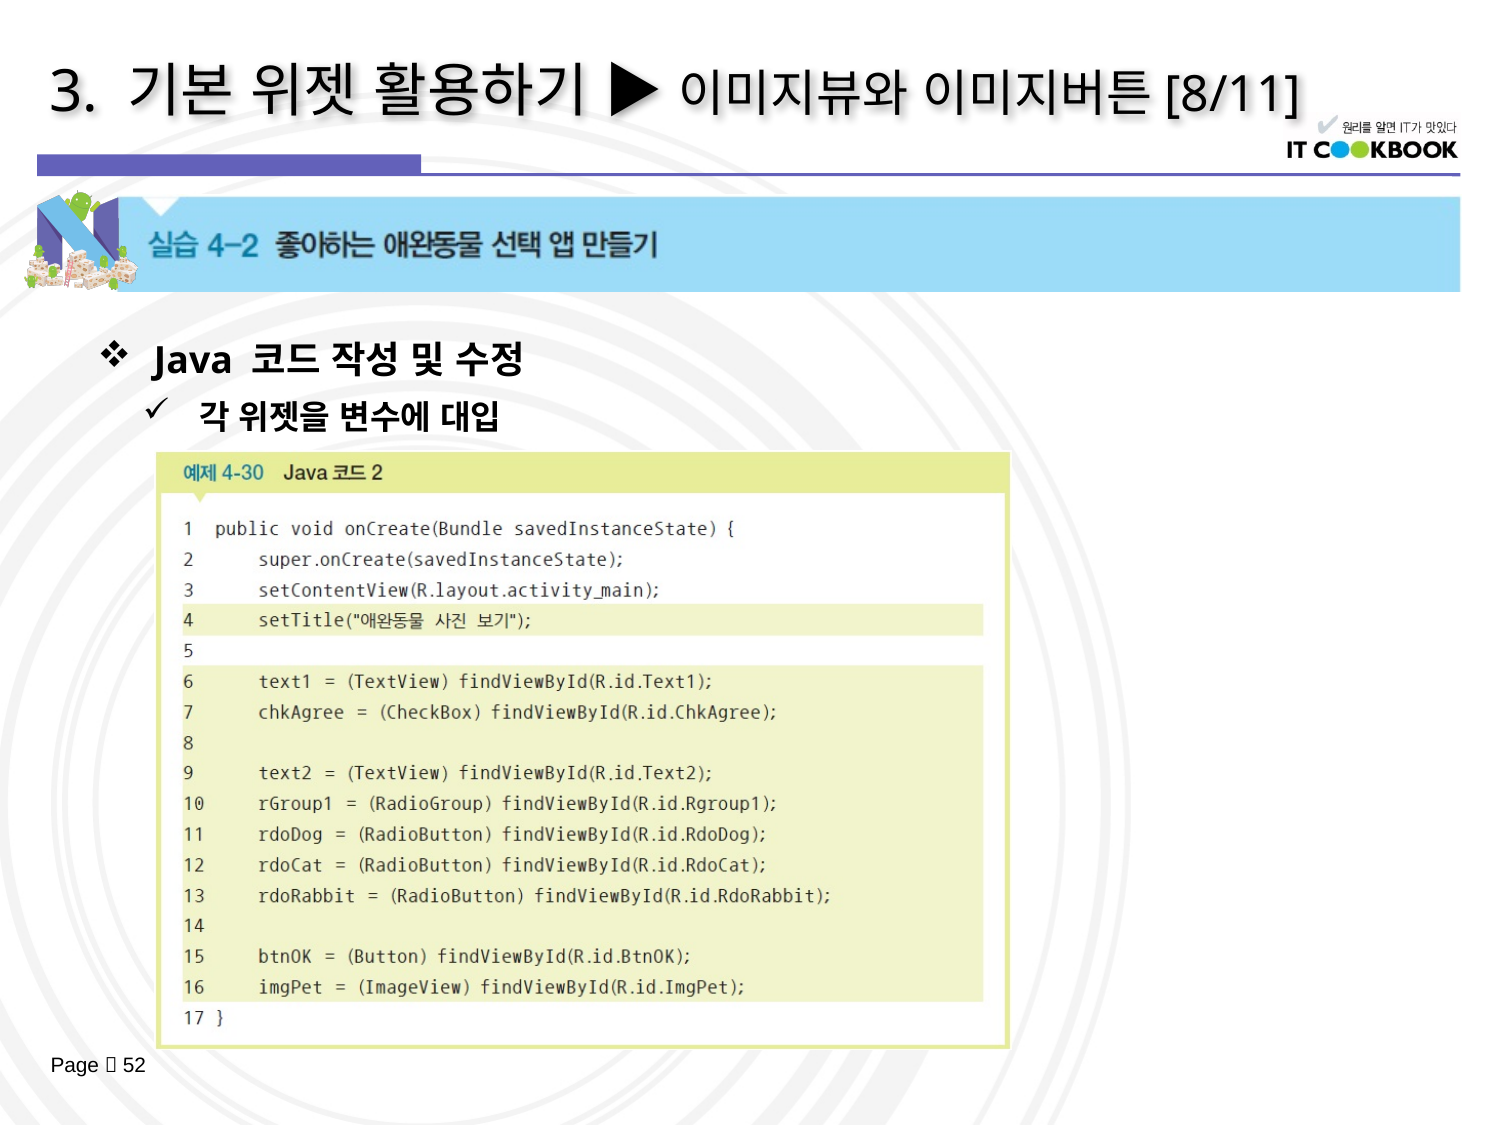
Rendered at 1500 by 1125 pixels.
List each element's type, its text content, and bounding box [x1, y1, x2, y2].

title 3. 기본 위젯 활용하기 ▶ 이미지뷰와 이미지버튼[8/11] [48, 53, 1448, 161]
list Java 코드 작성 및 수정 각 위젯을 변수에 대입 [54, 335, 1500, 1051]
picture [0, 35, 1500, 1125]
